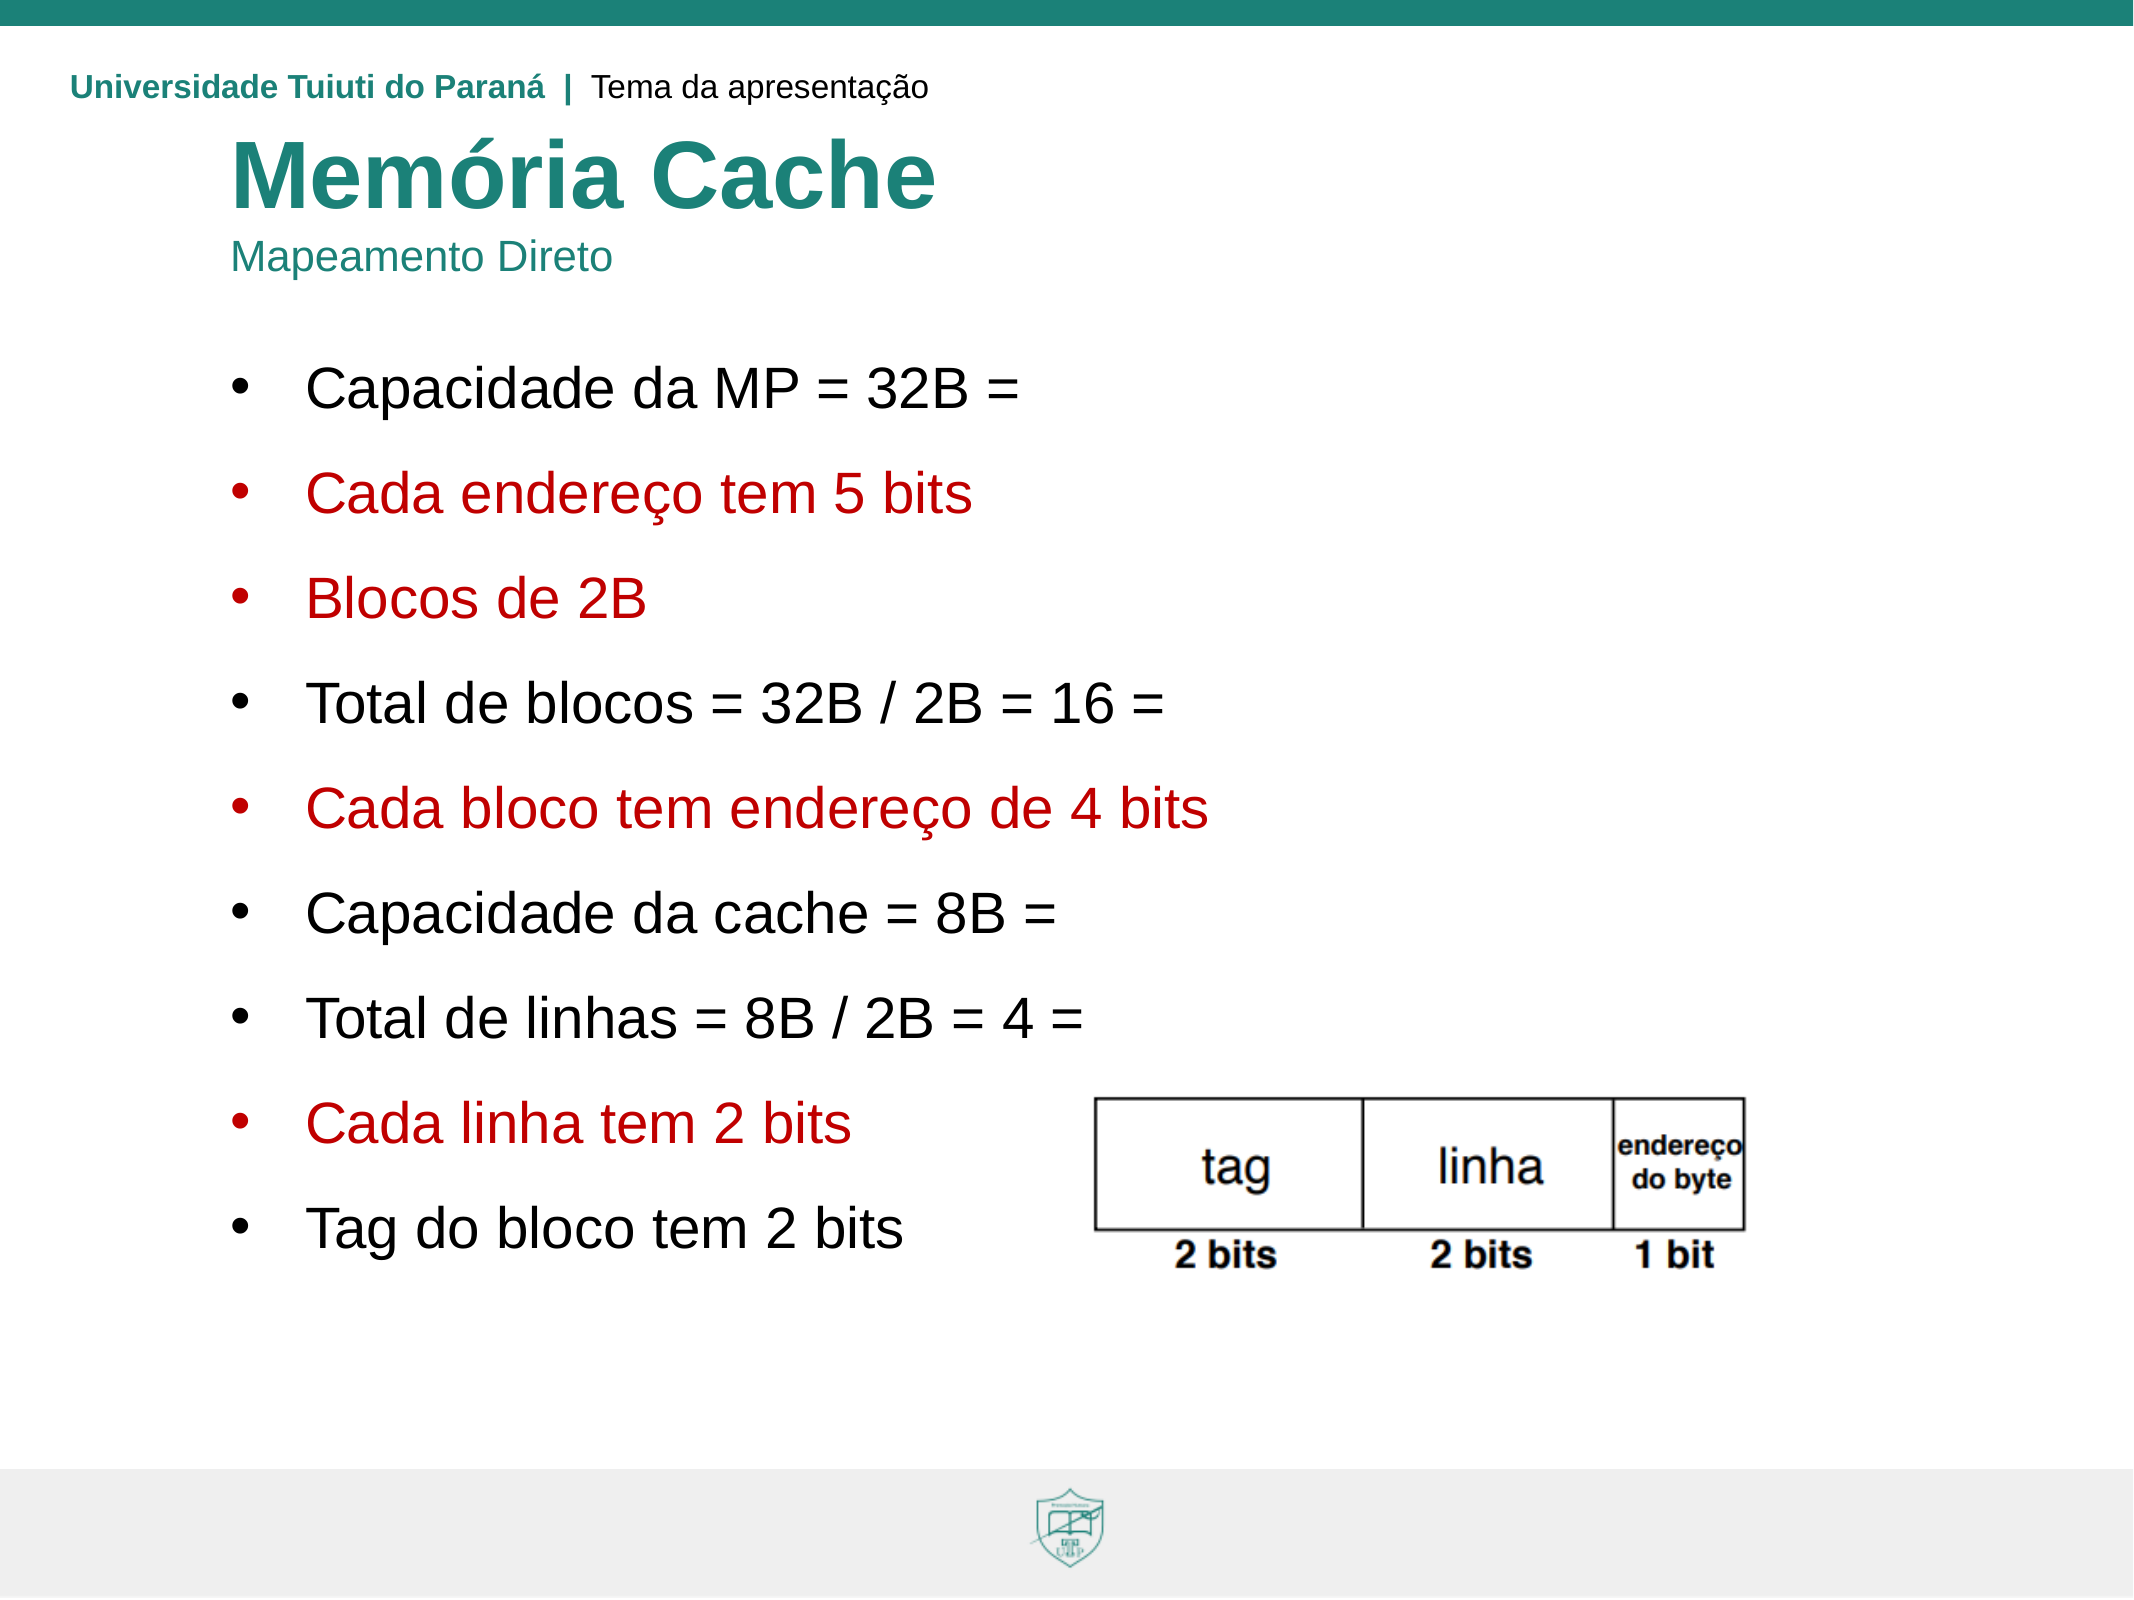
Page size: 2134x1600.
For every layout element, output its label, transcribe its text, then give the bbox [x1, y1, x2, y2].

text_box Universidade Tuiuti do Paraná | Tema da apresentação [63, 59, 936, 112]
picture [0, 0, 2134, 26]
picture [1064, 1062, 1765, 1297]
picture [0, 1469, 2134, 1598]
